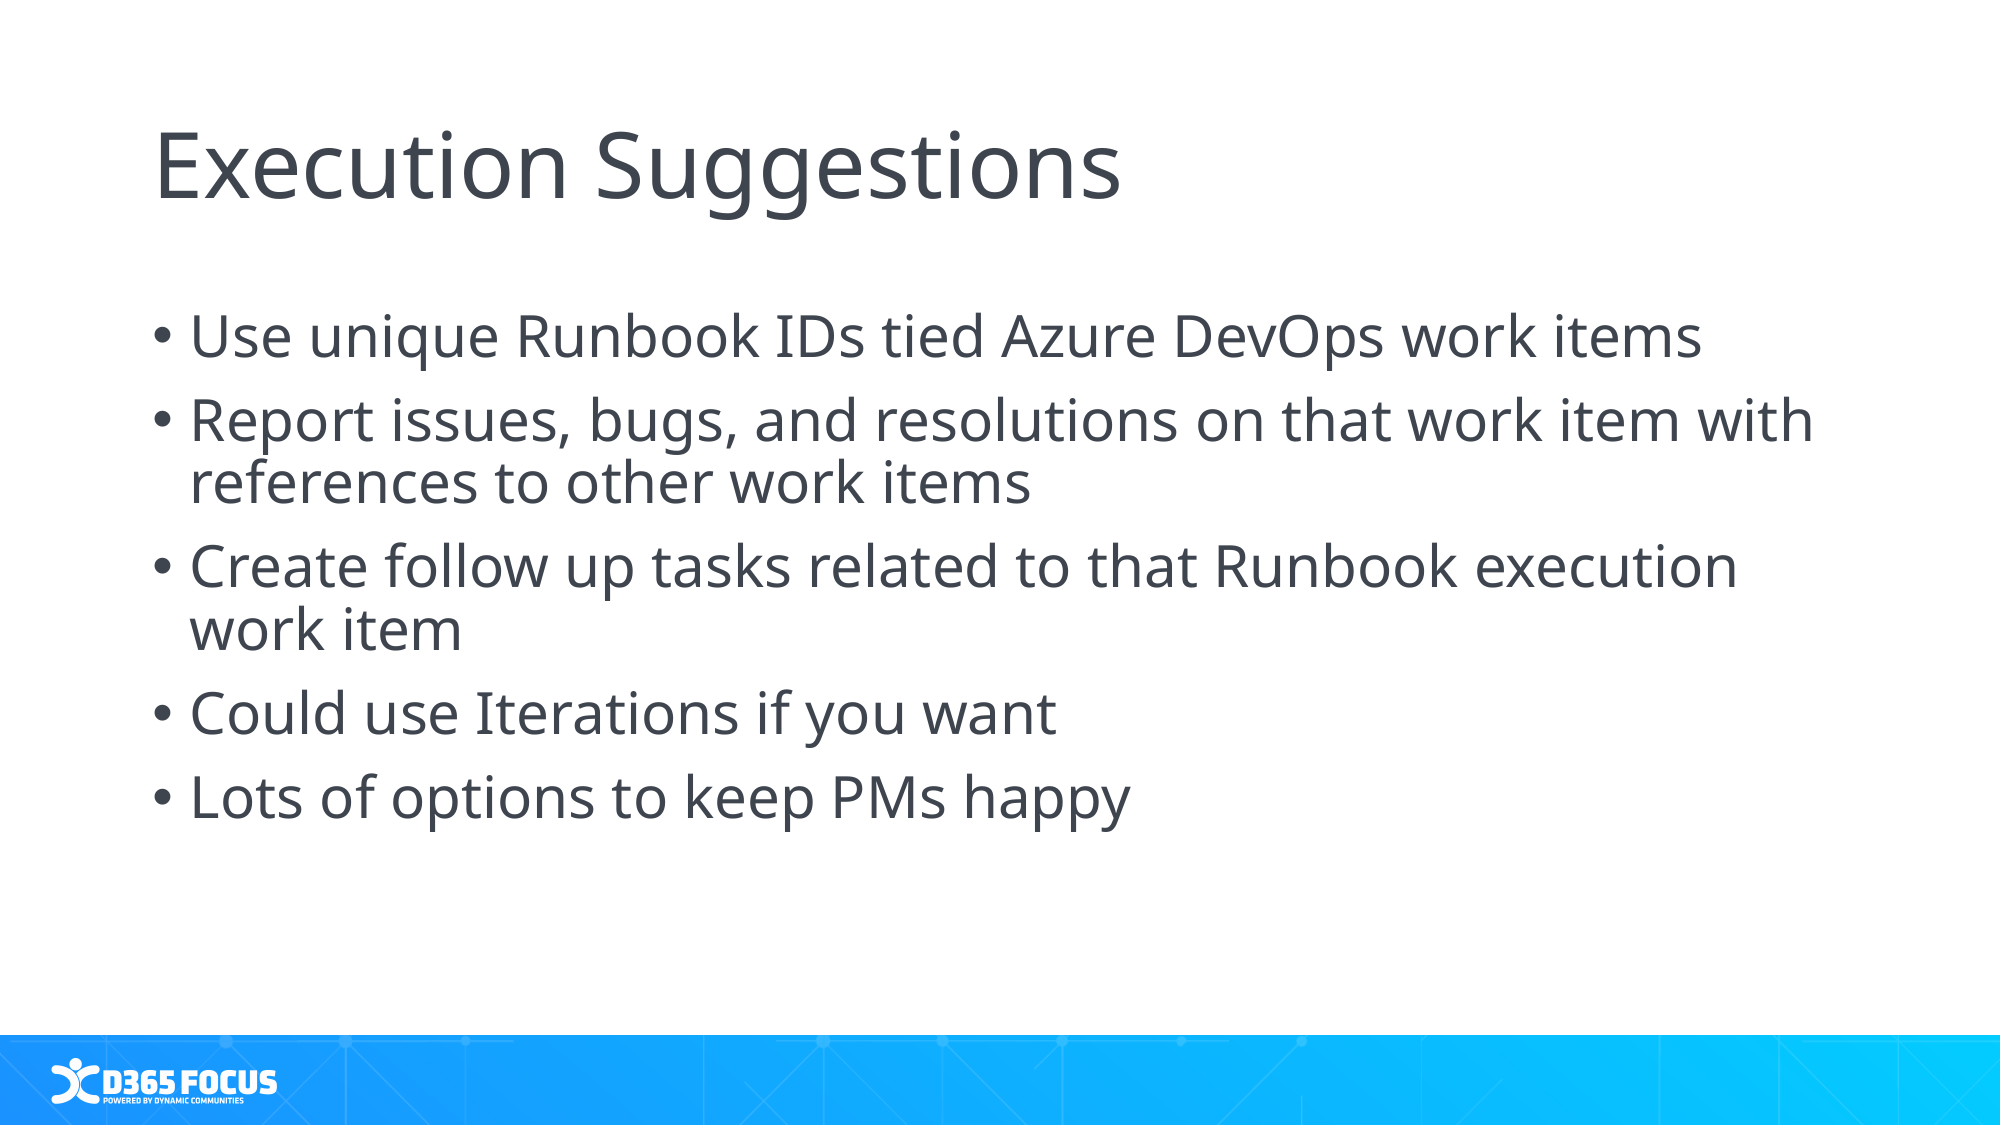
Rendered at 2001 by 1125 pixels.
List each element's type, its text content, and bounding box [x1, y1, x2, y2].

title Execution Suggestions [137, 59, 1863, 278]
picture [1057, 1035, 1067, 1125]
list Use unique Runbook IDs tied Azure DevOps work items Report issues, bugs, and resolutions on that work item with references to other work items Create follow up tasks related to that Runbook execution work item Could use Iterations if you want Lots of options to keep PMs happy [137, 299, 1863, 1014]
picture [1297, 1037, 1306, 1046]
picture [1177, 1037, 1186, 1046]
picture [0, 1035, 934, 1125]
picture [937, 1035, 948, 1125]
